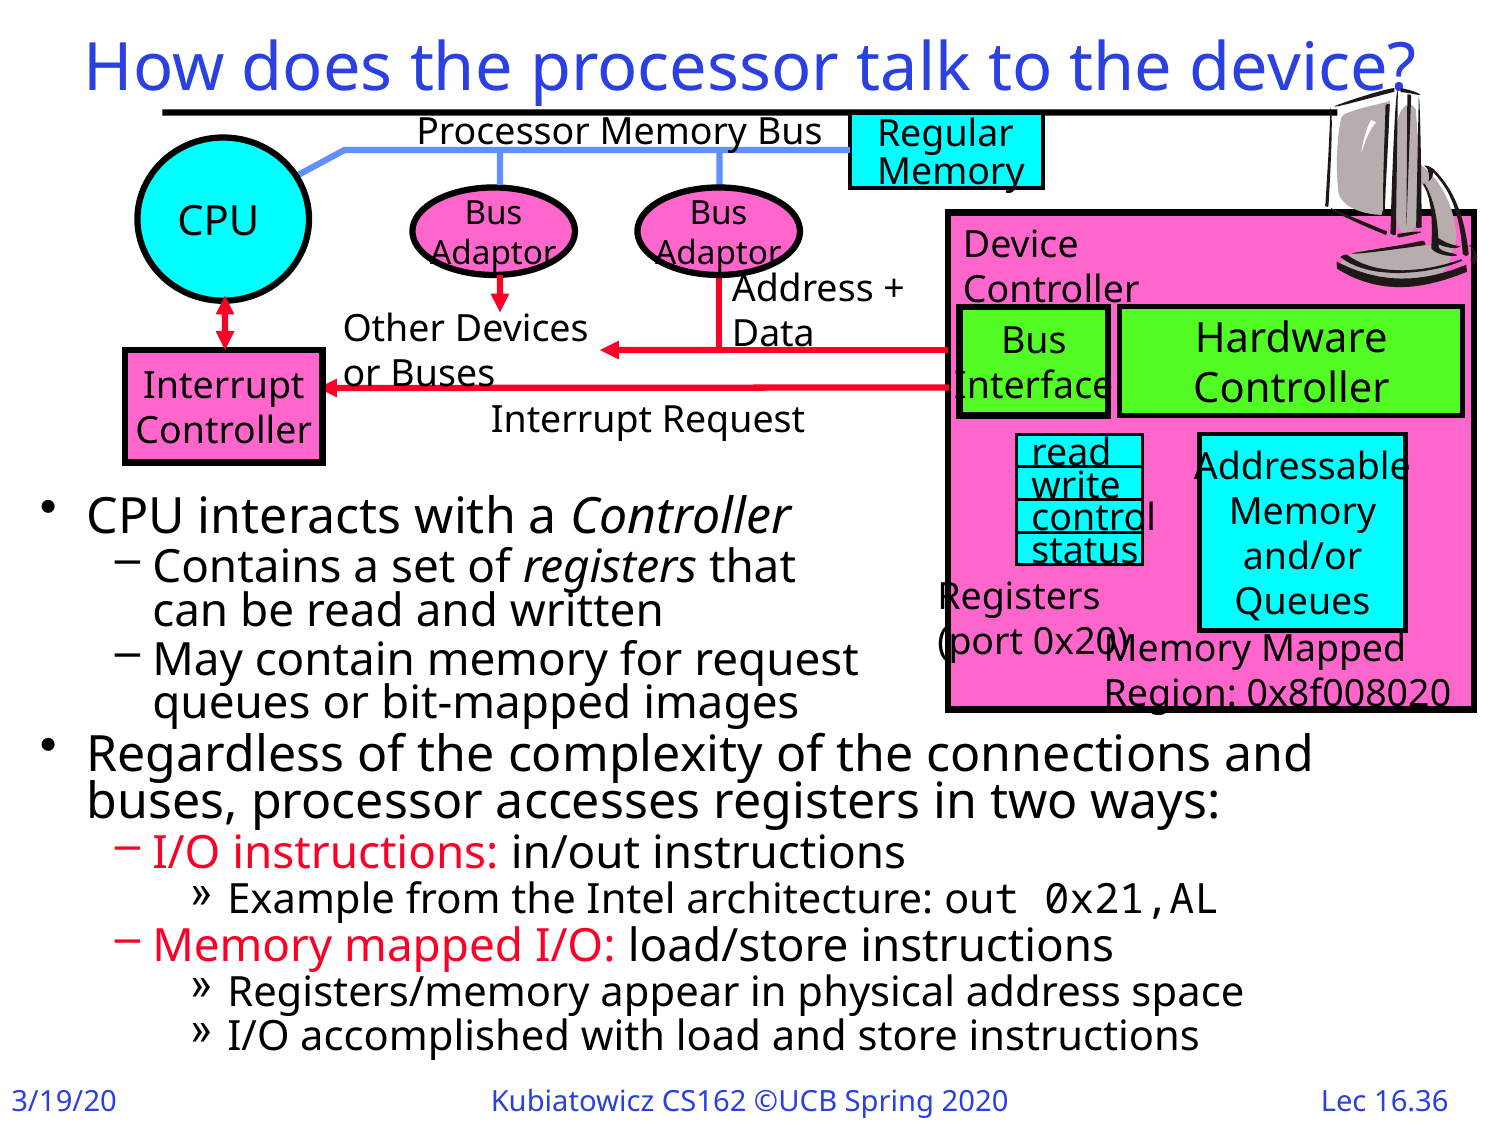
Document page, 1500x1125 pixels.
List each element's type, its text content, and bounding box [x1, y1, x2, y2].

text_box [804, 309, 950, 448]
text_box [374, 274, 726, 403]
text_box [124, 149, 801, 463]
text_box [947, 87, 1481, 723]
title How does the processor talk to the device? [2, 24, 1500, 113]
list CPU interacts with a Controller Contains a set of registers that can be read and written May contain memory for request queues or bit-mapped images Regardless of the complexity of the connections and buses, processor accesses registers in two ways: I/O instructions: in/out instructions Example from the Intel architecture: out 0x21,AL Memory mapped I/O: load/store instructions Registers/memory appear in physical address space I/O accomplished with load and store instructions [24, 487, 1475, 1088]
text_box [137, 99, 1044, 301]
